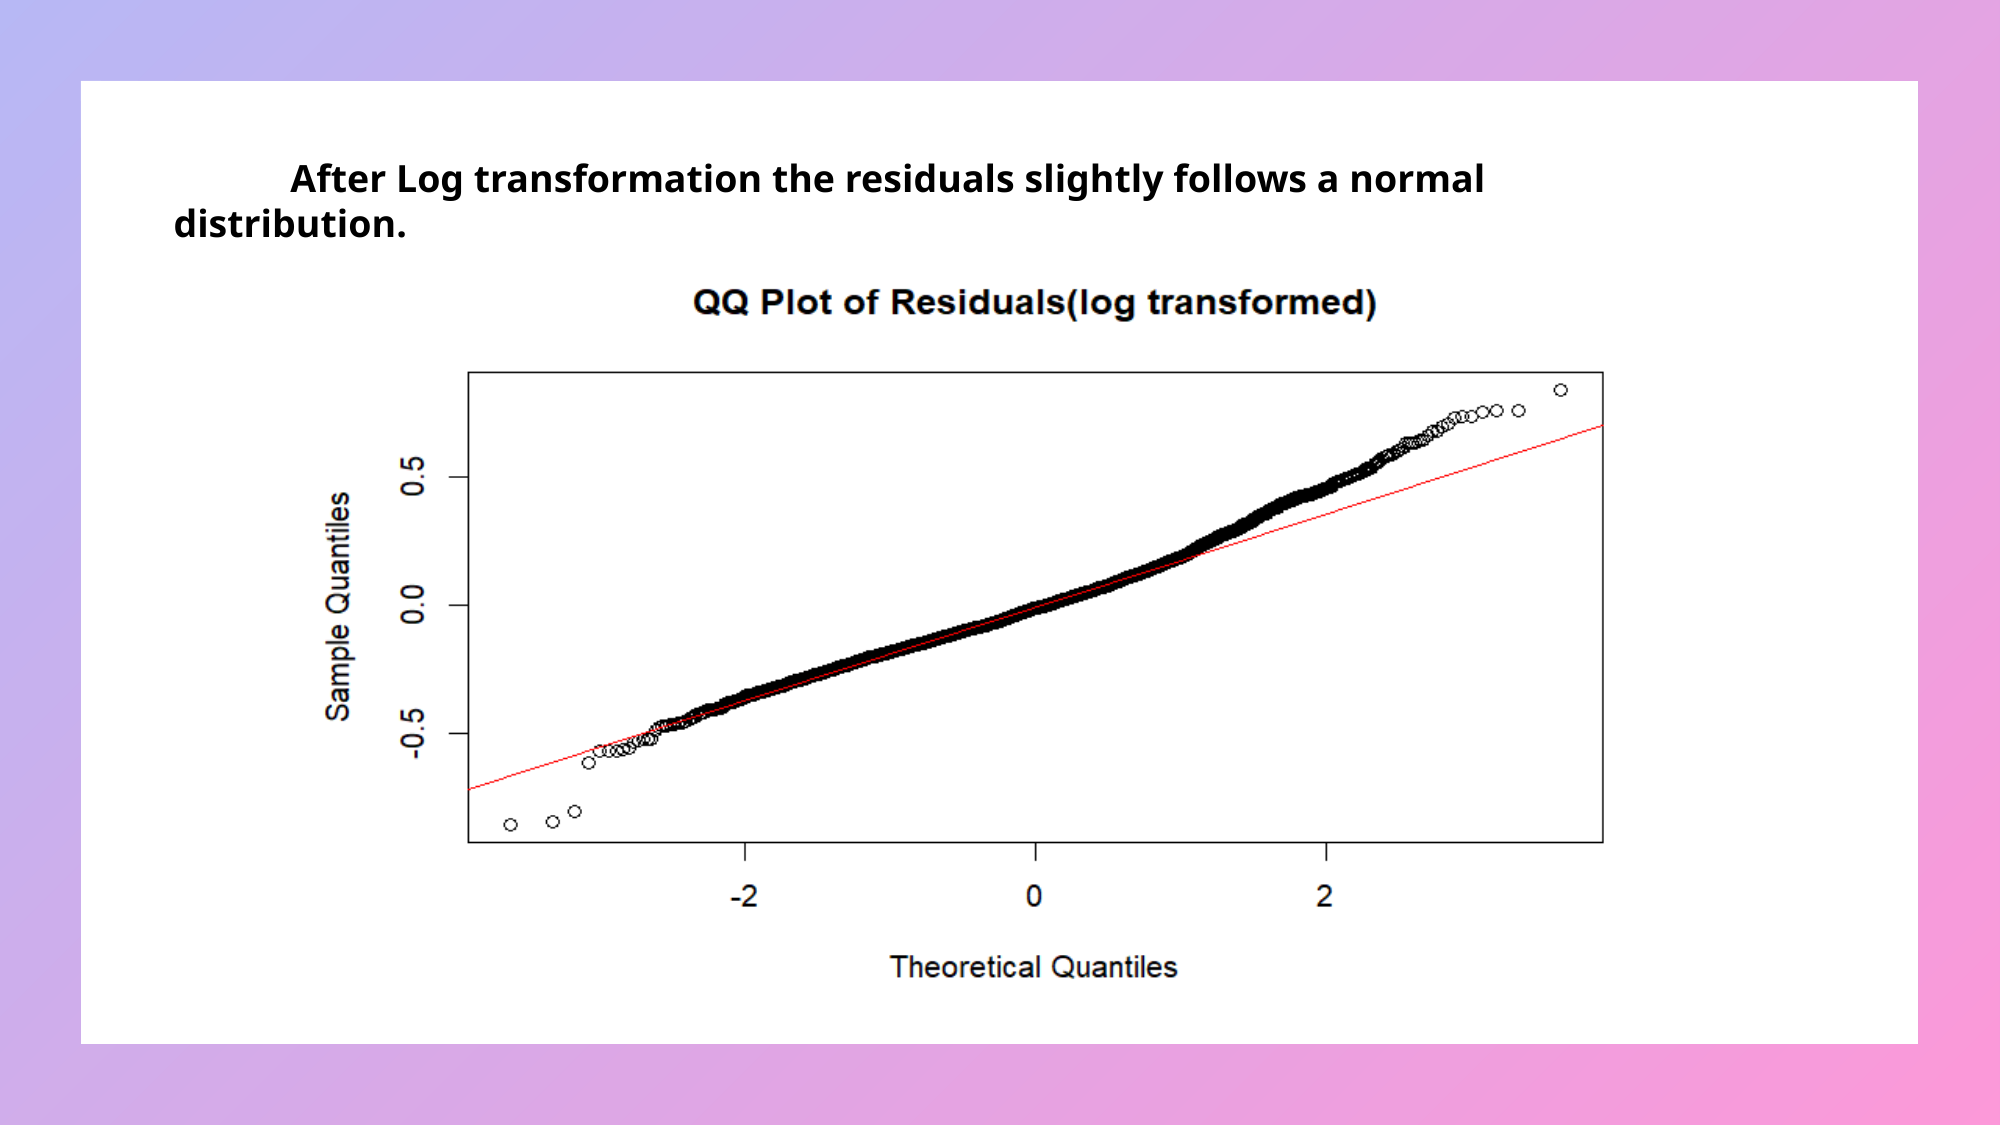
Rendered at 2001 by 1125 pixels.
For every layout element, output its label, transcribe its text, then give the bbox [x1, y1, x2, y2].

picture [296, 226, 1704, 1038]
text_box After Log transformation the residuals slightly follows a normal distribution. [158, 147, 1704, 253]
